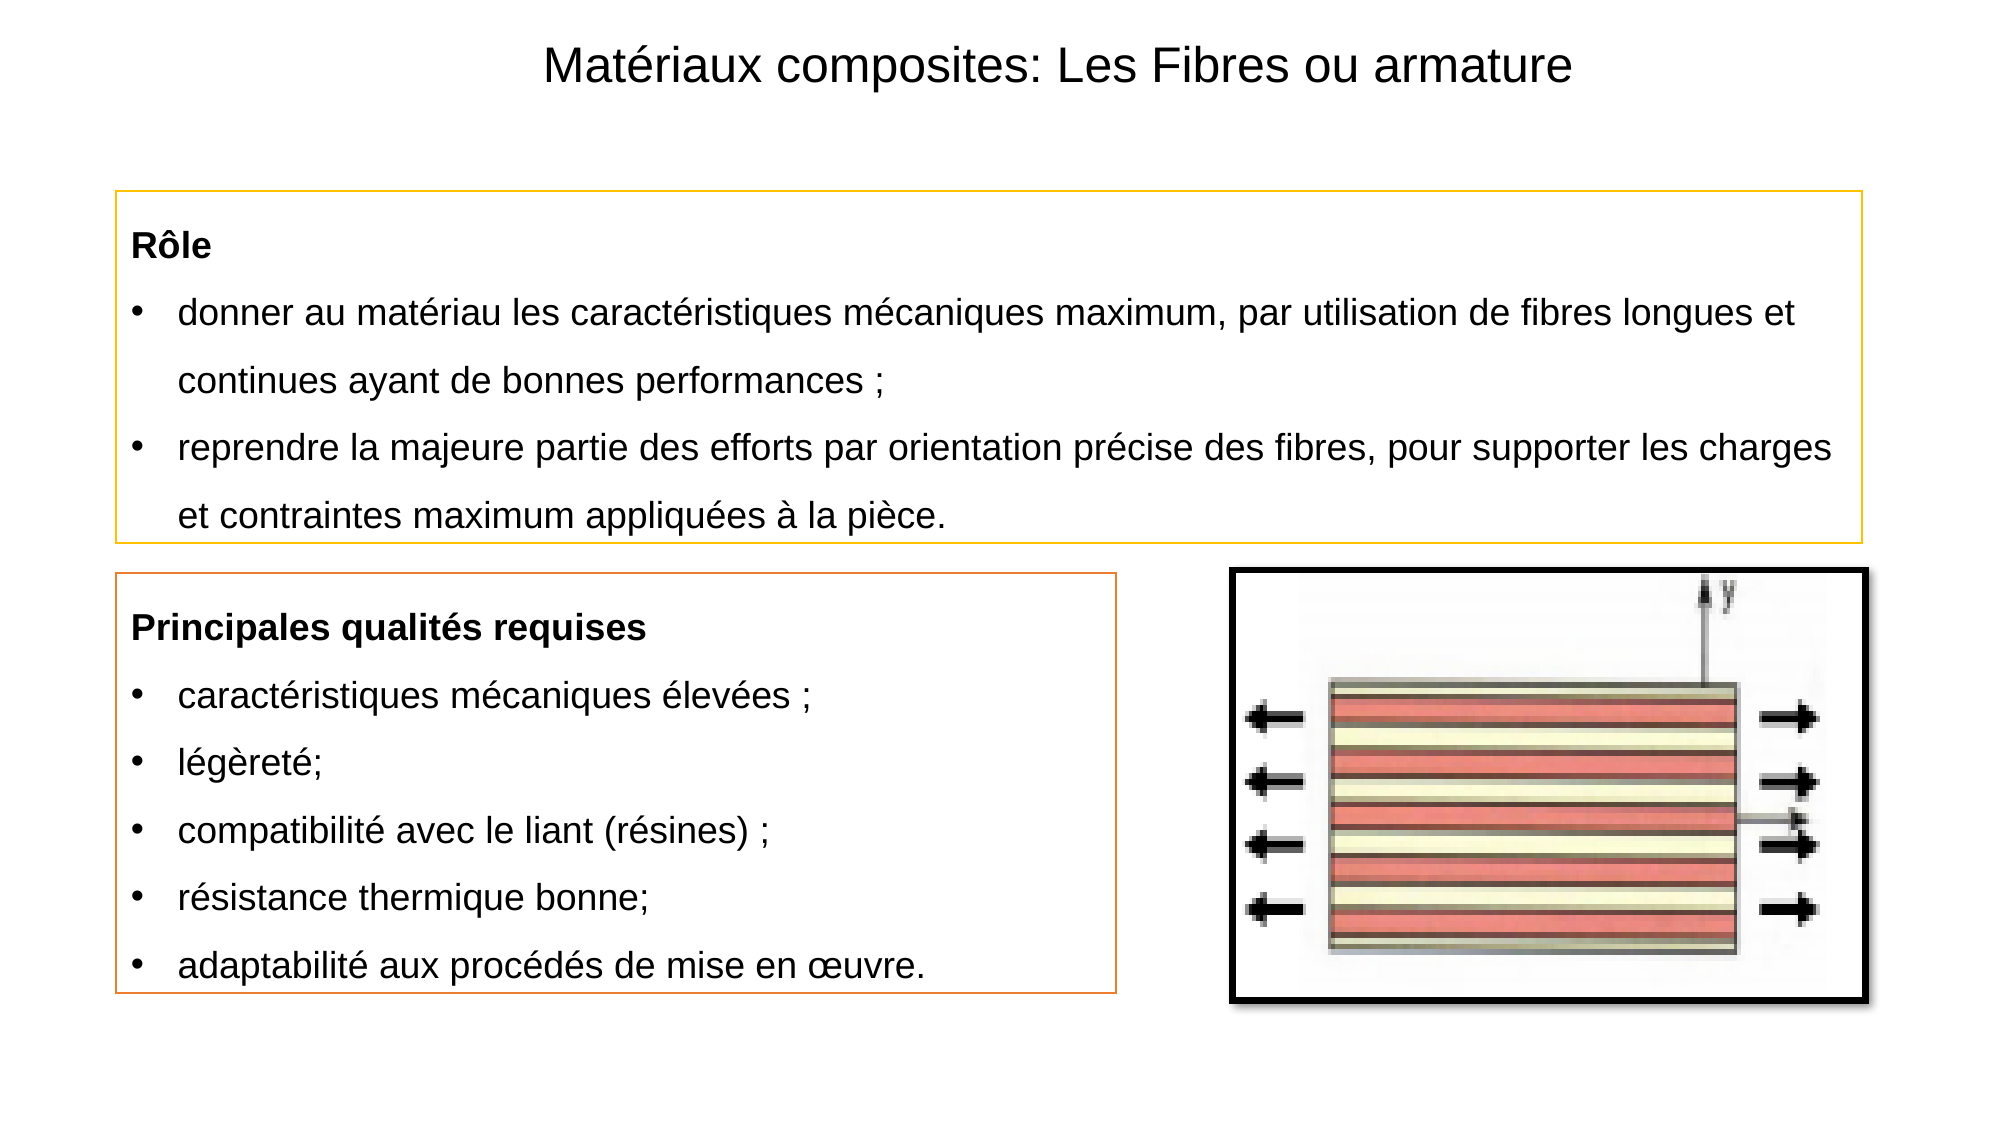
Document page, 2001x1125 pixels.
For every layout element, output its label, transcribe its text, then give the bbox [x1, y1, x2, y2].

title Matériaux composites: Les Fibres ou armature [294, 22, 1823, 110]
text_box Rôle donner au matériau les caractéristiques mécaniques maximum, par utilisation de fibres longues et continues ayant de bonnes performances ; reprendre la majeure partie des efforts par orientation précise des fibres, pour supporter les charges et contraintes maximum appliquées à la pièce. [115, 190, 1863, 544]
picture [1235, 573, 1863, 998]
text_box Principales qualités requises caractéristiques mécaniques élevées ; légèreté; compatibilité avec le liant (résines) ; résistance thermique bonne; adaptabilité aux procédés de mise en œuvre. [115, 572, 1117, 994]
